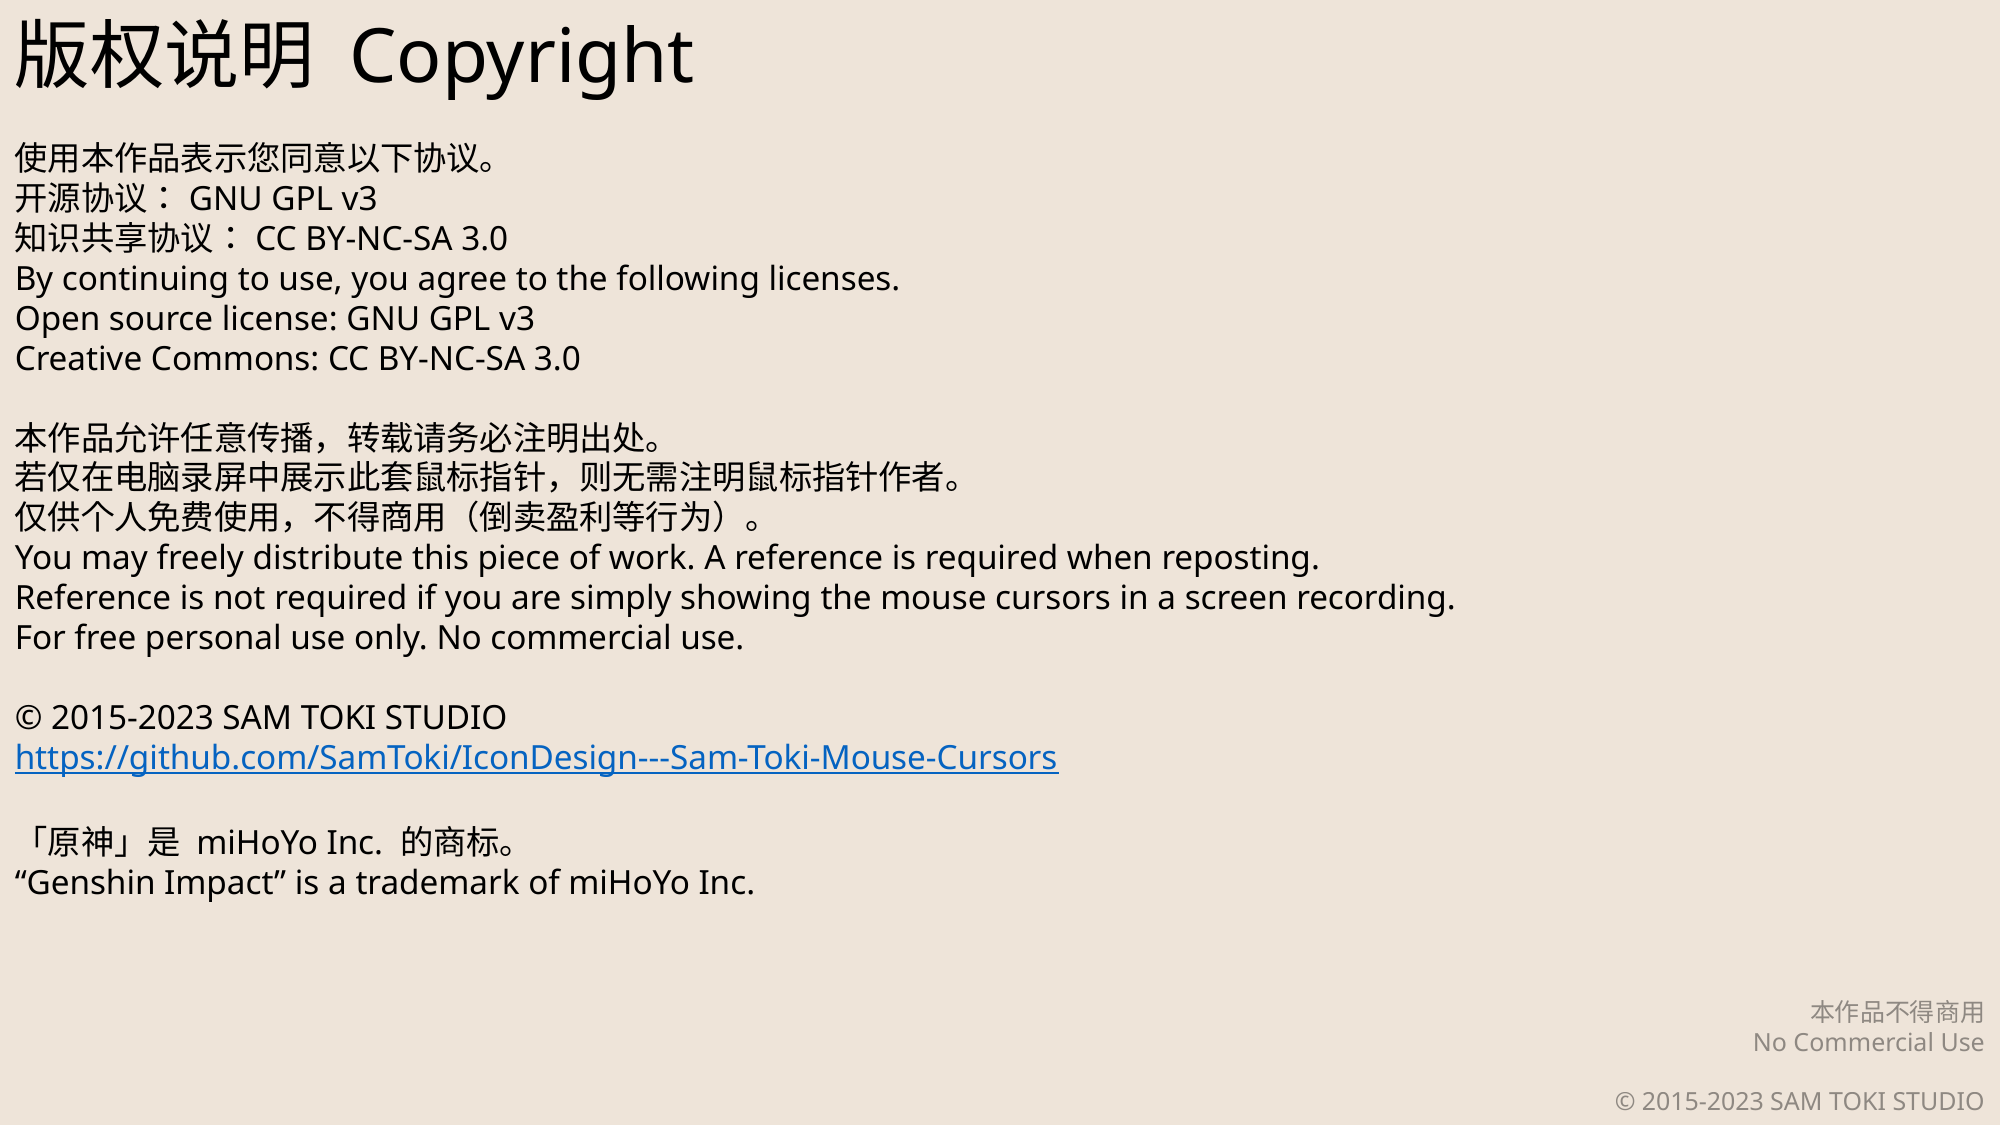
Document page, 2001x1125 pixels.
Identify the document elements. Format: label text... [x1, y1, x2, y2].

text_box 版权说明 Copyright 使用本作品表示您同意以下协议。 开源协议：GNU GPL v3 知识共享协议：CC BY-NC-SA 3.0 By continuing to use, you agree to the following licenses. Open source license: GNU GPL v3 Creative Commons: CC BY-NC-SA 3.0 本作品允许任意传播，转载请务必注明出处。 若仅在电脑录屏中展示此套鼠标指针，则无需注明鼠标指针作者。 仅供个人免费使用，不得商用（倒卖盈利等行为）。 You may freely distribute this piece of work. A reference is required when reposting. Reference is not required if you are simply showing the mouse cursors in a screen recording. For free personal use only. No commercial use. © 2015-2023 SAM TOKI STUDIO https://github.com/SamToki/IconDesign---Sam-Toki-Mouse-Cursors 「原神」是 miHoYo Inc. 的商标。 “Genshin Impact” is a trademark of miHoYo Inc. [0, 0, 1772, 909]
